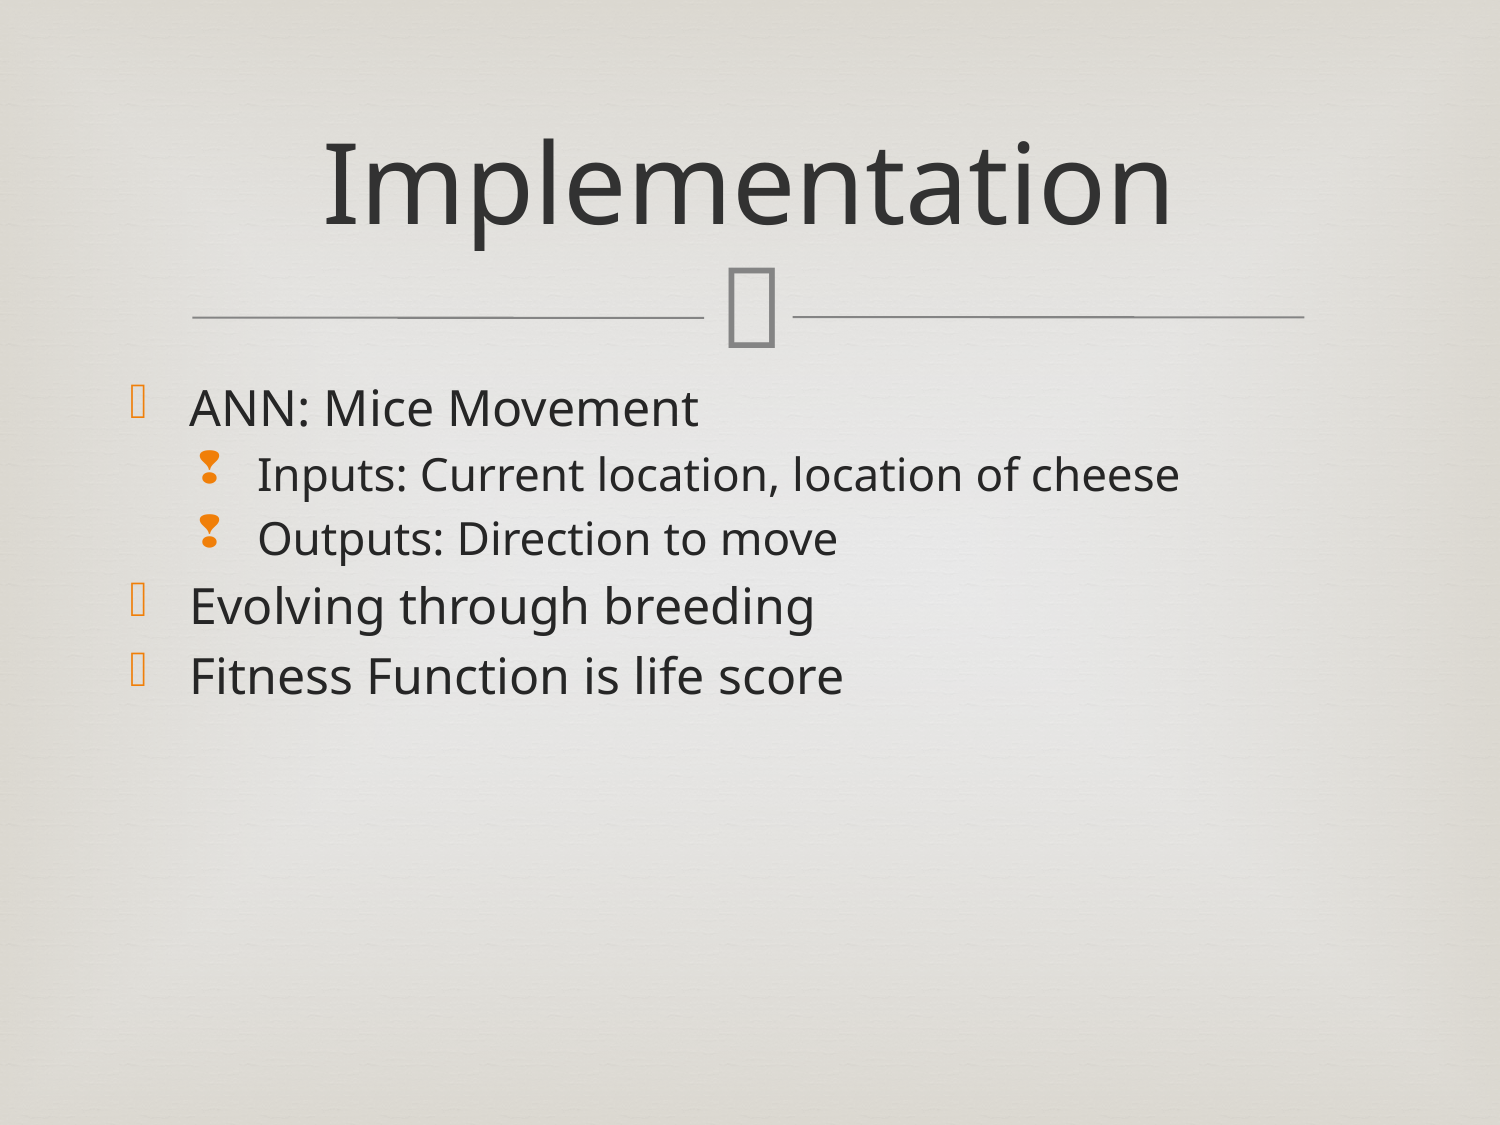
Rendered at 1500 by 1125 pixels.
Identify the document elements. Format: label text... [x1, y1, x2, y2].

list ANN: Mice Movement Inputs: Current location, location of cheese Outputs: Direction to move Evolving through breeding Fitness Function is life score [114, 368, 1386, 1005]
title Implementation [112, 93, 1386, 267]
